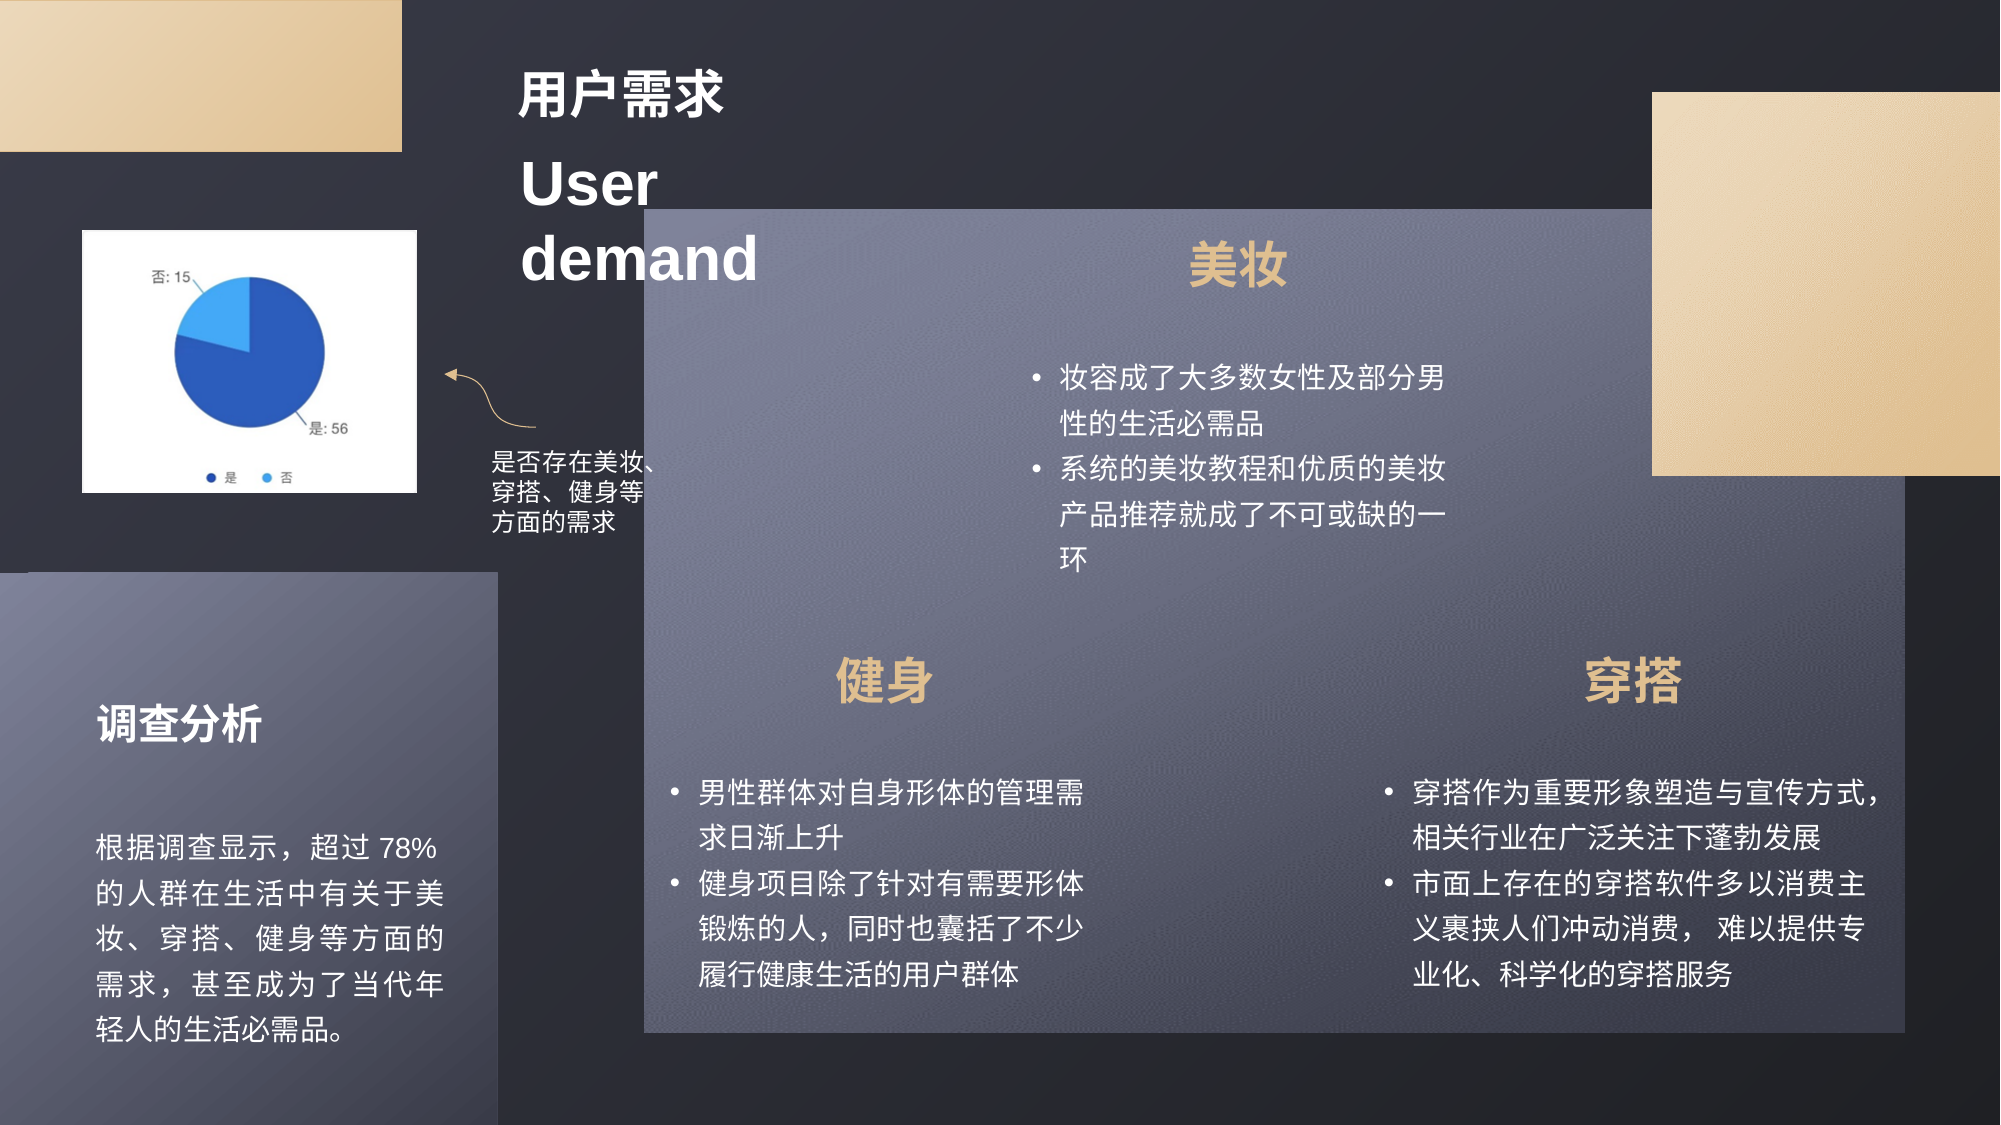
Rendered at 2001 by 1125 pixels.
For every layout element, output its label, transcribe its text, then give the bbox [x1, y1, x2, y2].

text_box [463, 354, 517, 447]
text_box [0, 572, 498, 1125]
text_box User demand [520, 142, 894, 293]
text_box 调查分析 [96, 698, 264, 749]
text_box 是否存在美妆、穿搭、健身等方面的需求 [476, 438, 644, 544]
picture [82, 230, 417, 493]
text_box 根据调查显示，超过78%的人群在生活中有关于美妆、穿搭、健身等方面的需求，甚至成为了当代年轻人的生活必需品。 [95, 819, 445, 1047]
text_box 用户需求 [517, 61, 878, 124]
text_box [0, 0, 403, 152]
picture [644, 92, 2000, 1033]
